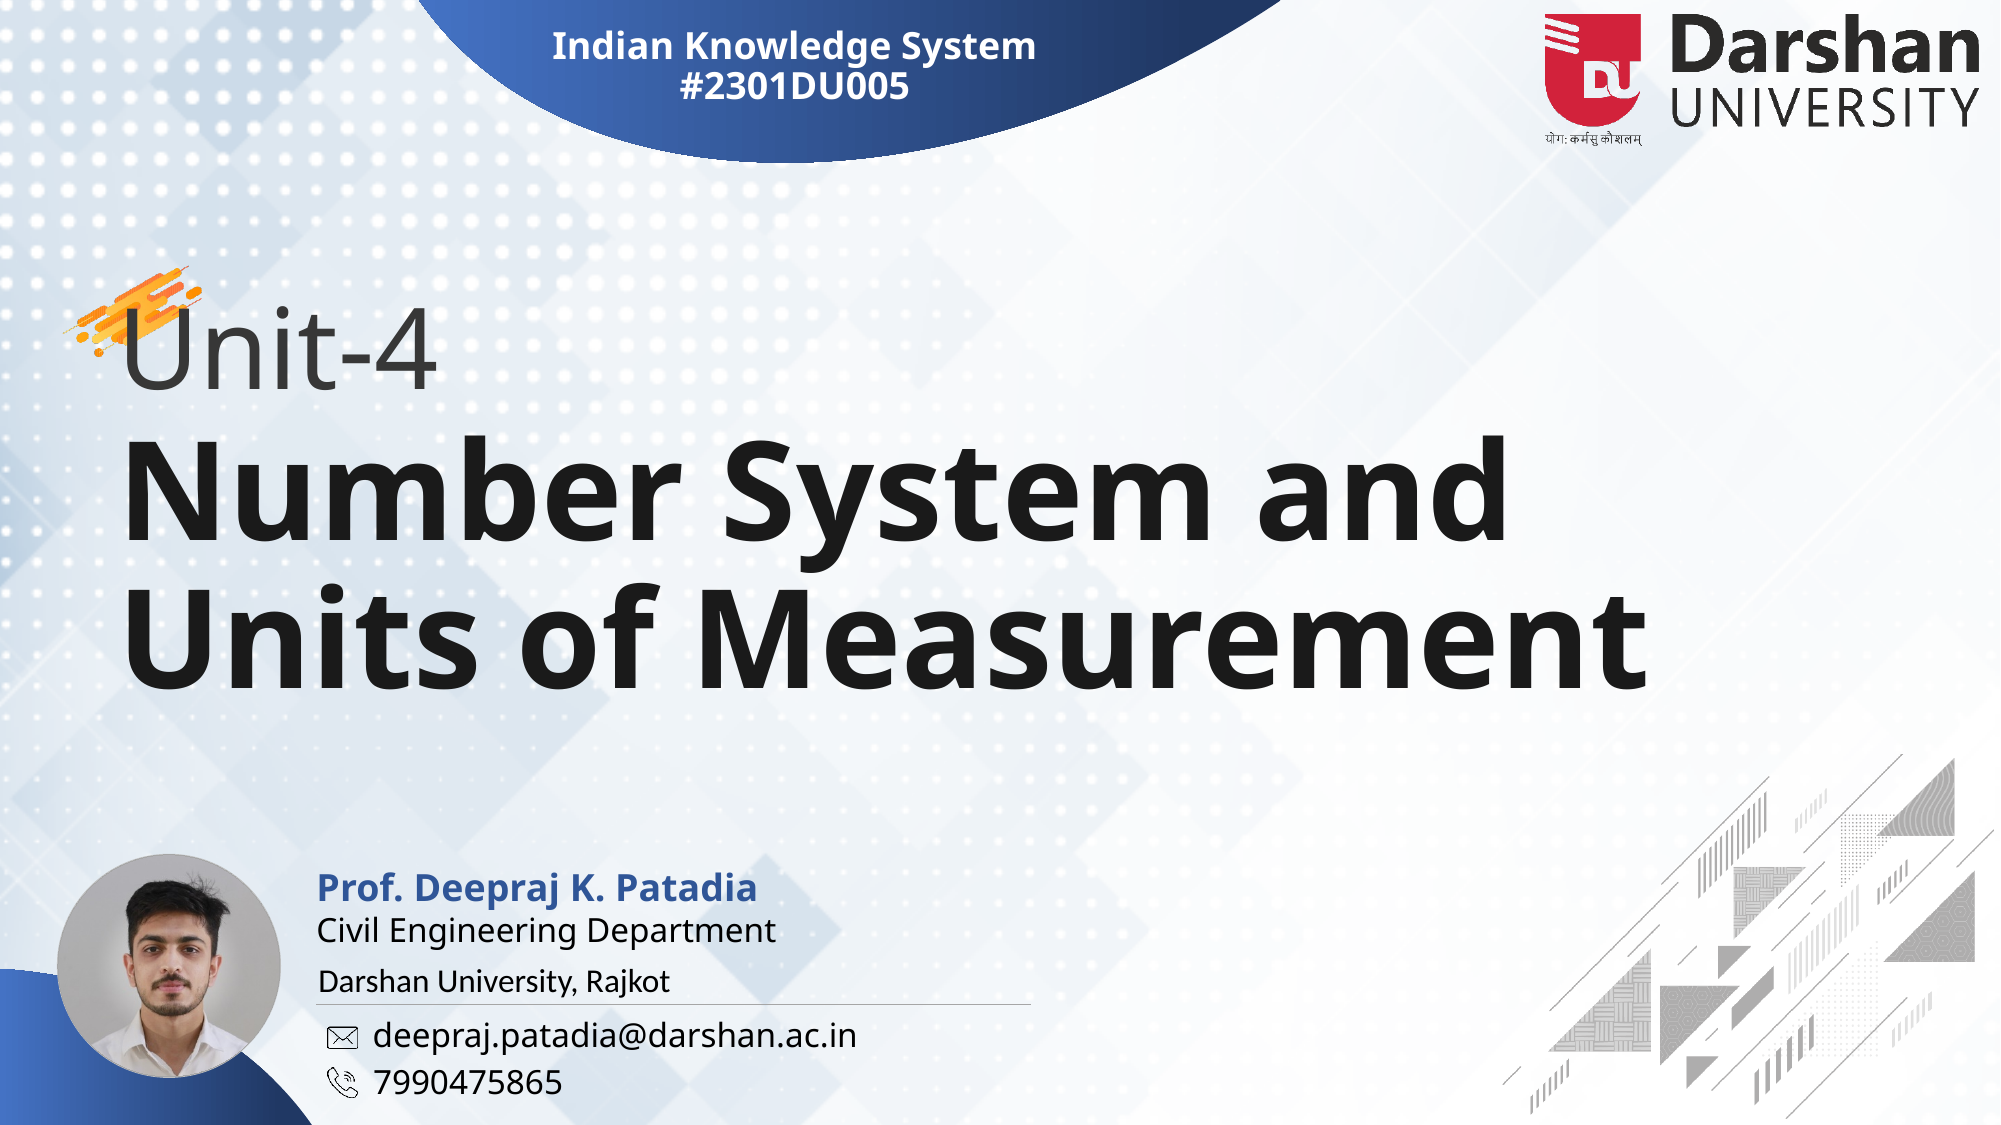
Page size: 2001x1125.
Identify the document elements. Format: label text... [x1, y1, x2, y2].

title Unit-4 Number System and Units of Measurement [102, 252, 1914, 752]
list Civil Engineering Department [301, 913, 915, 956]
picture [327, 1022, 357, 1053]
list Indian Knowledge System #2301DU005 [413, 7, 1177, 128]
picture [57, 854, 280, 1077]
list 7990475865 [358, 1059, 972, 1108]
picture [1545, 14, 1979, 146]
picture [42, 247, 222, 375]
picture [327, 1067, 358, 1098]
list Prof. Deepraj K. Patadia [301, 865, 1217, 913]
list deepraj.patadia@darshan.ac.in [357, 1013, 971, 1061]
